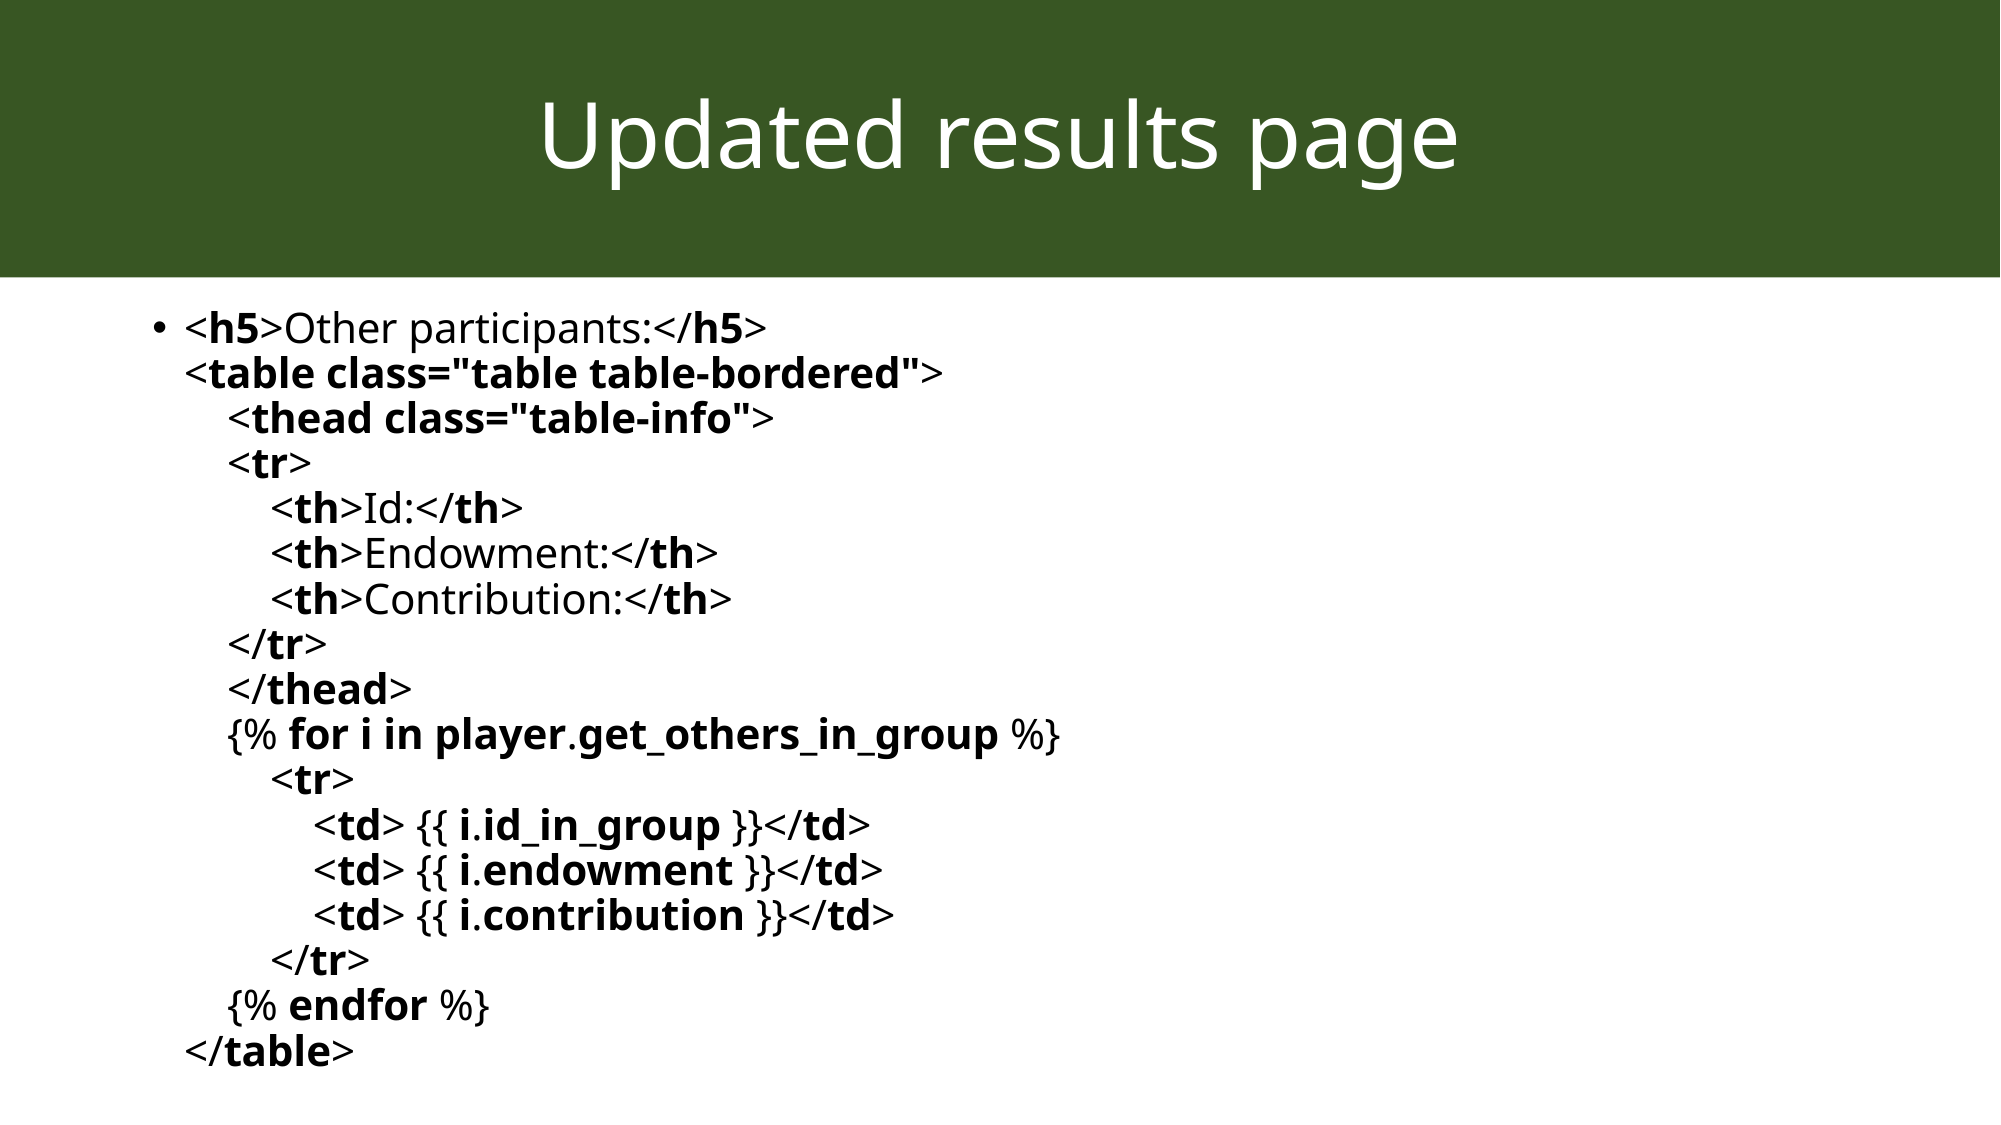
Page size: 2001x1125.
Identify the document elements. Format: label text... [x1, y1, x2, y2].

list <h5>Other participants:</h5> <table class="table table-bordered"> <thead class="table-info"> <tr> <th>Id:</th> <th>Endowment:</th> <th>Contribution:</th> </tr> </thead> {% for i in player.get_others_in_group %} <tr> <td> {{ i.id_in_group }}</td> <td> {{ i.endowment }}</td> <td> {{ i.contribution }}</td> </tr> {% endfor %} </table> [137, 299, 1863, 1088]
title Updated results page [0, 0, 2000, 278]
